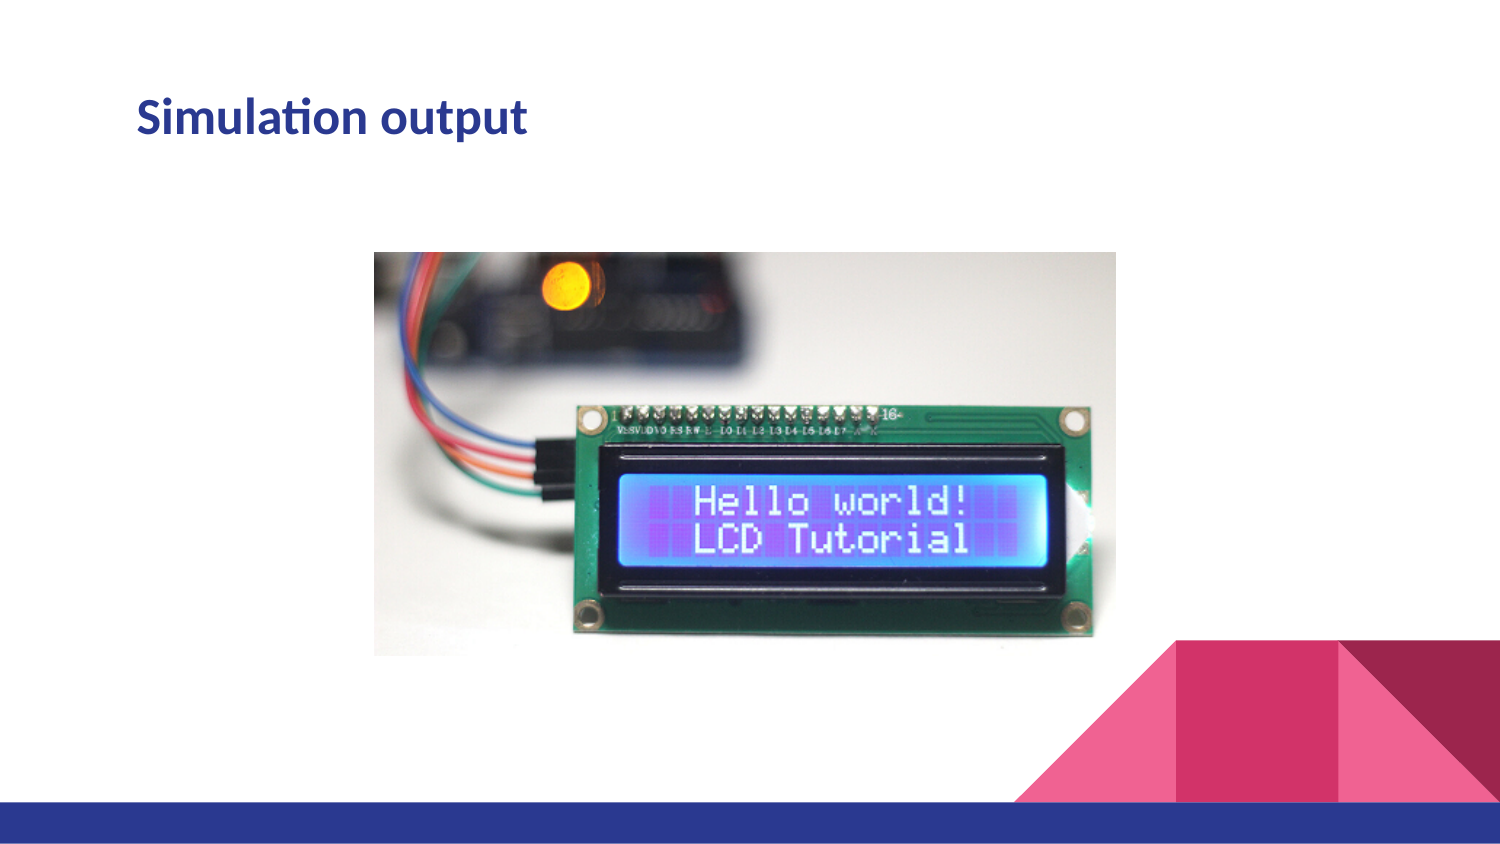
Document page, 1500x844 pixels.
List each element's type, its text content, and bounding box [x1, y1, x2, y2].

picture [373, 252, 1116, 656]
title Simulation output [51, 67, 1449, 167]
